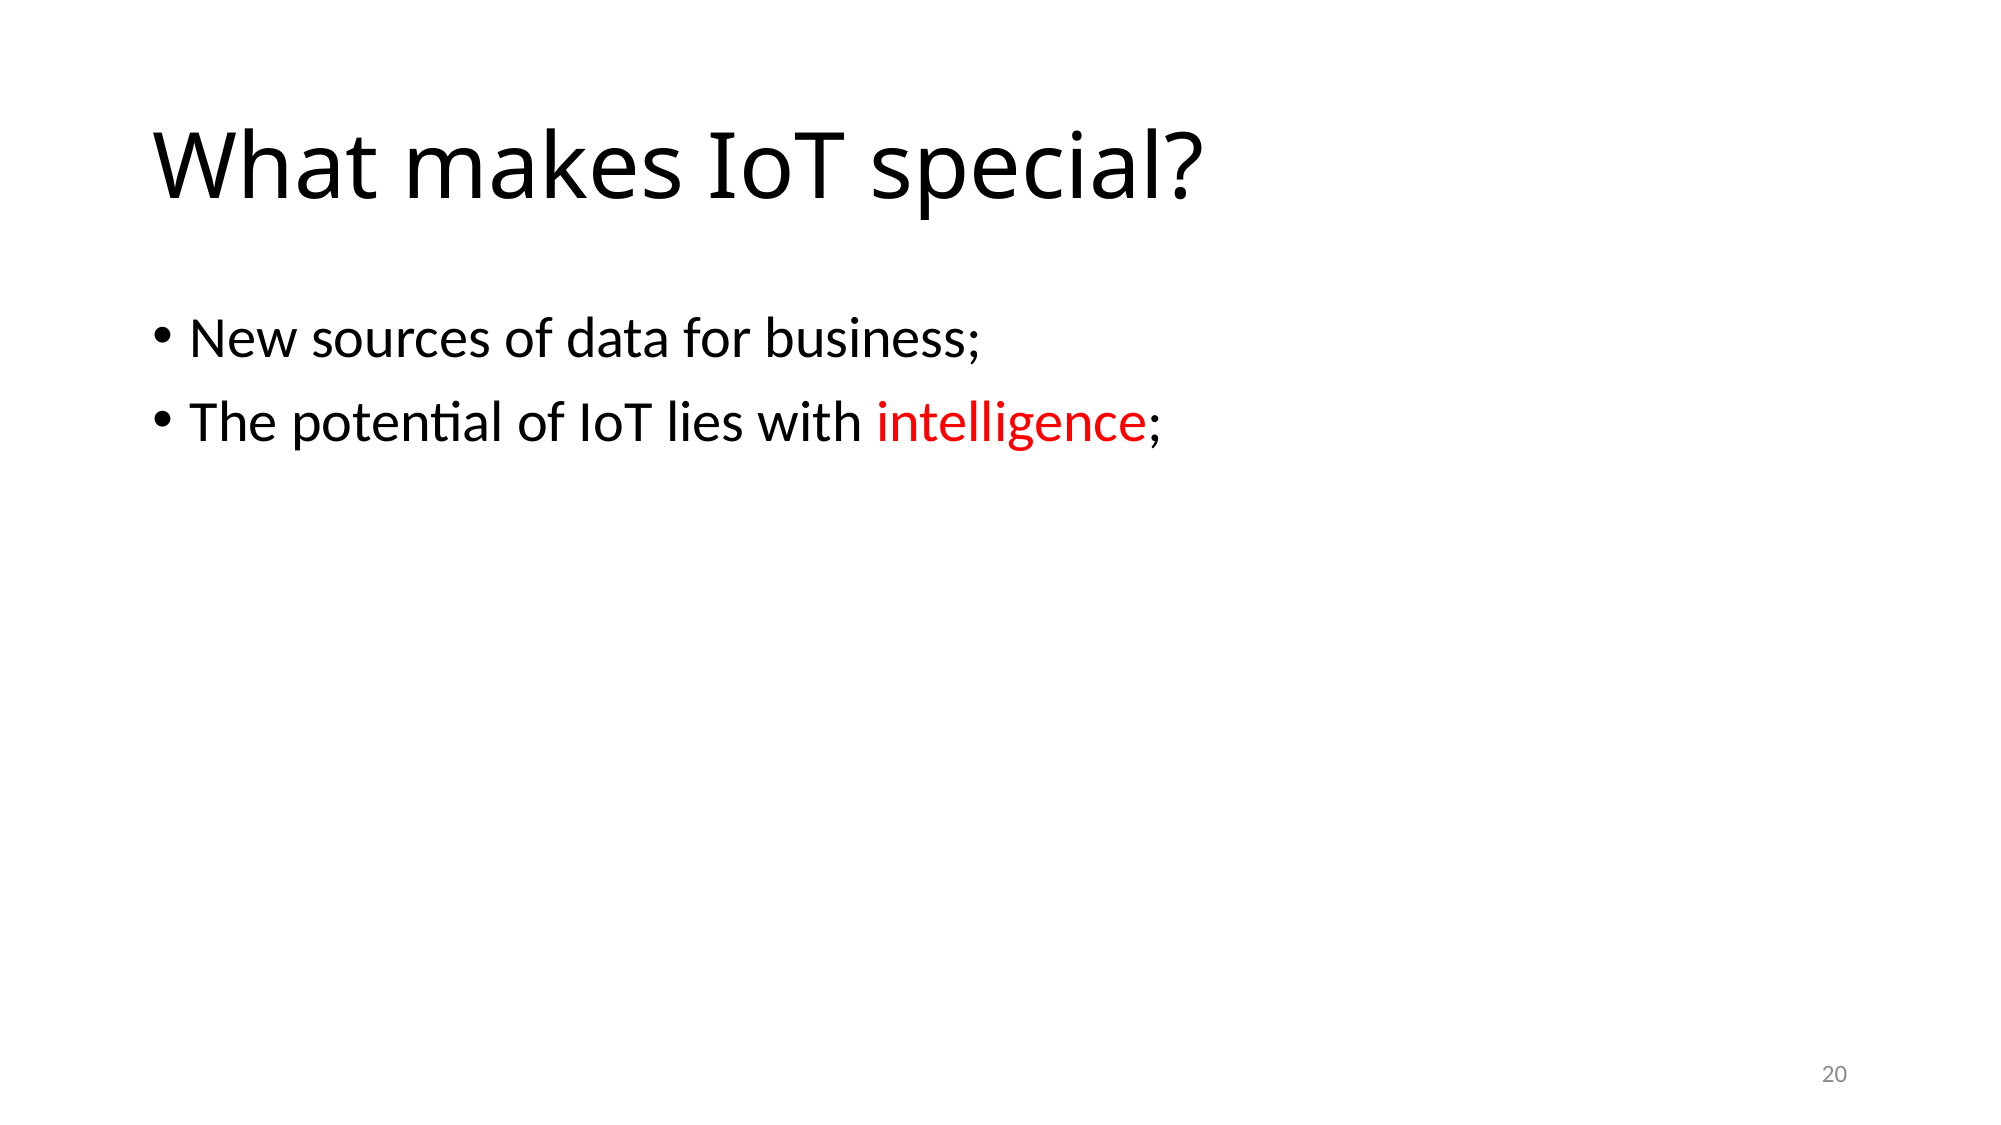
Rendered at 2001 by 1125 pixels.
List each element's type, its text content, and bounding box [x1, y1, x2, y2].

title What makes IoT special? [137, 59, 1863, 278]
slide_number 20 [1412, 1042, 1863, 1103]
list New sources of data for business; The potential of IoT lies with intelligence; [137, 299, 1863, 1014]
